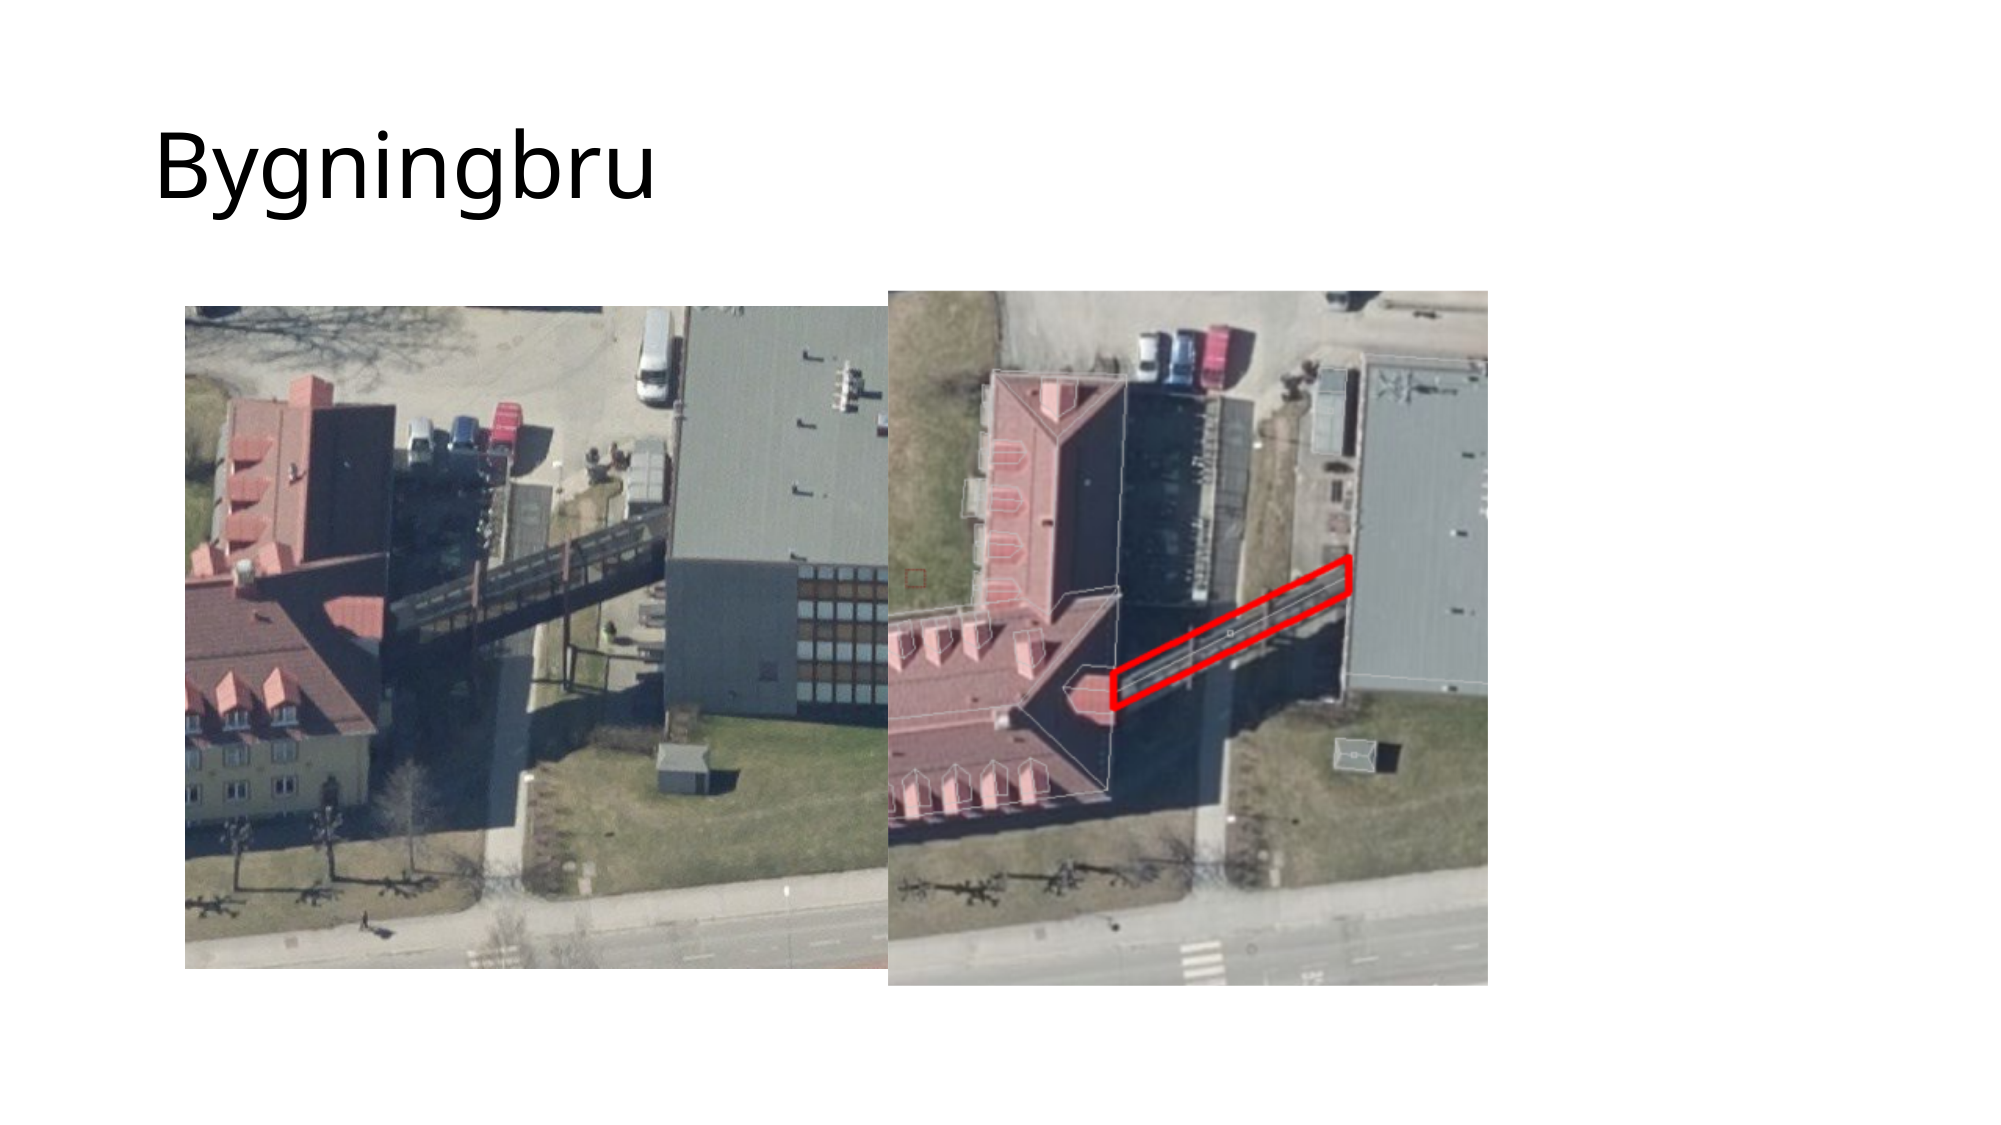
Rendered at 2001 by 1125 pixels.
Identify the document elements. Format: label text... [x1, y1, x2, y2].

title Bygningbru [137, 59, 1863, 278]
picture [185, 292, 1536, 985]
